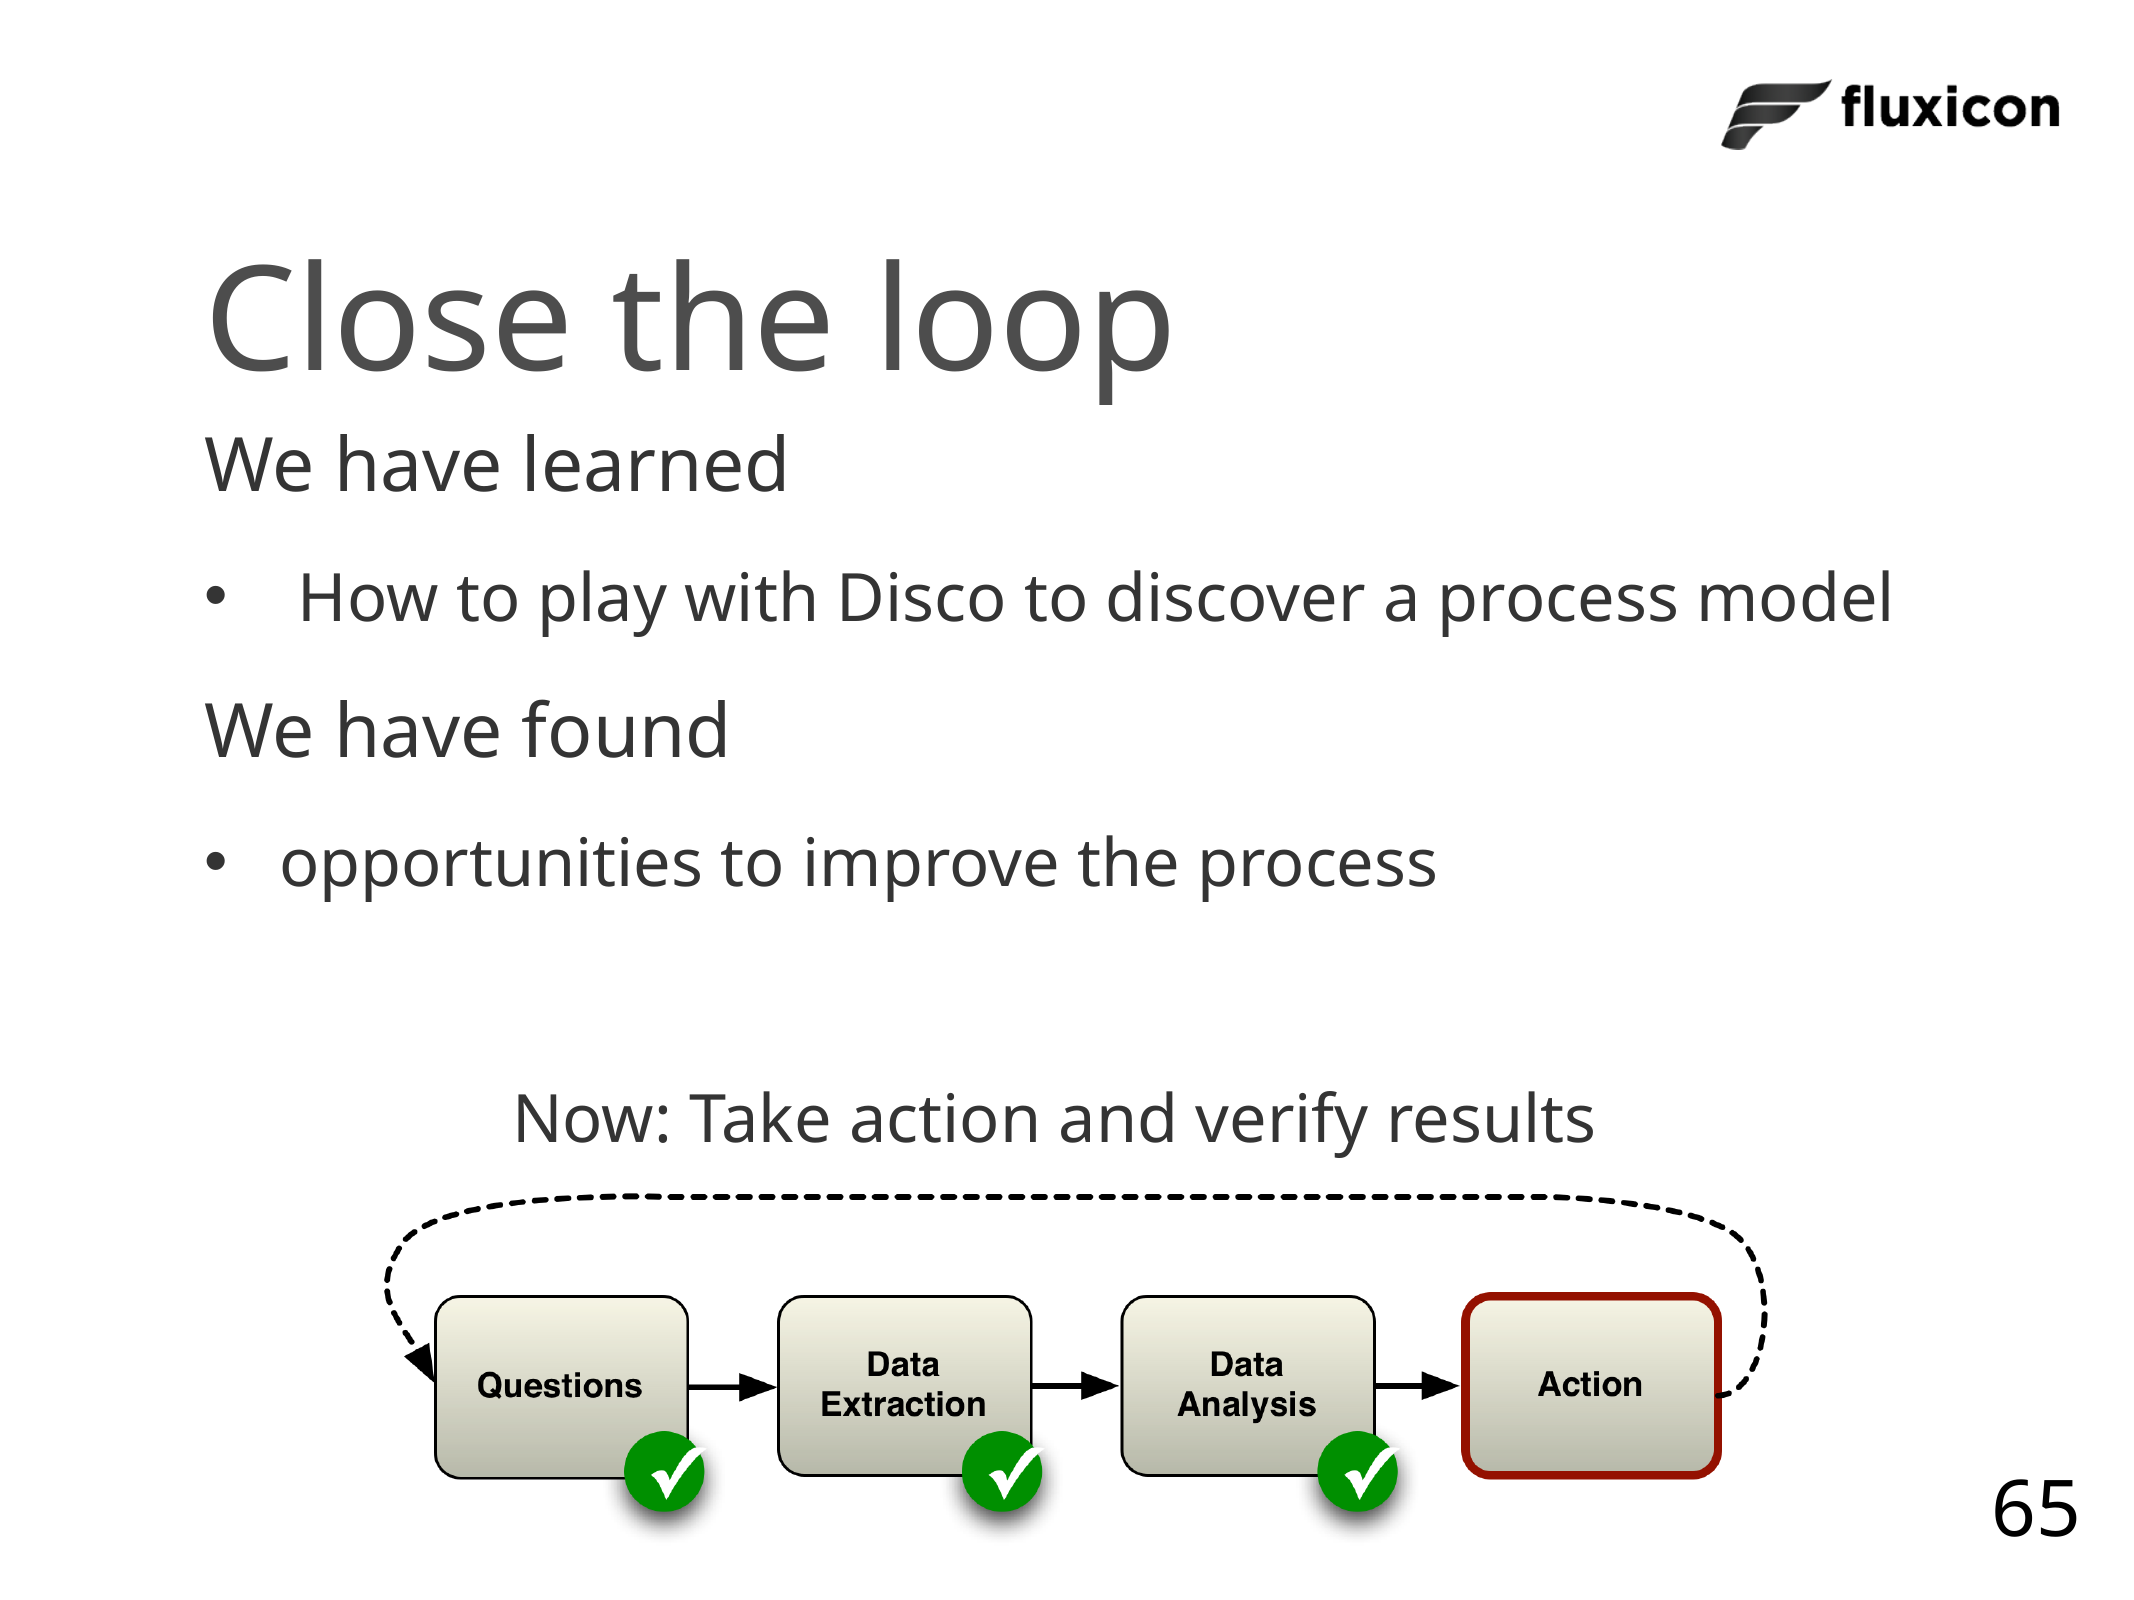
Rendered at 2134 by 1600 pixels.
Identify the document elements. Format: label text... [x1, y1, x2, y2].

text_box 65 [1976, 1450, 2105, 1573]
title Close the loop [197, 208, 1930, 417]
list We have learned How to play with Disco to discover a process model We have found opportunities to improve the process Now: Take action and verify results [197, 417, 1930, 1392]
picture [353, 1178, 1790, 1557]
picture [1721, 78, 2063, 150]
